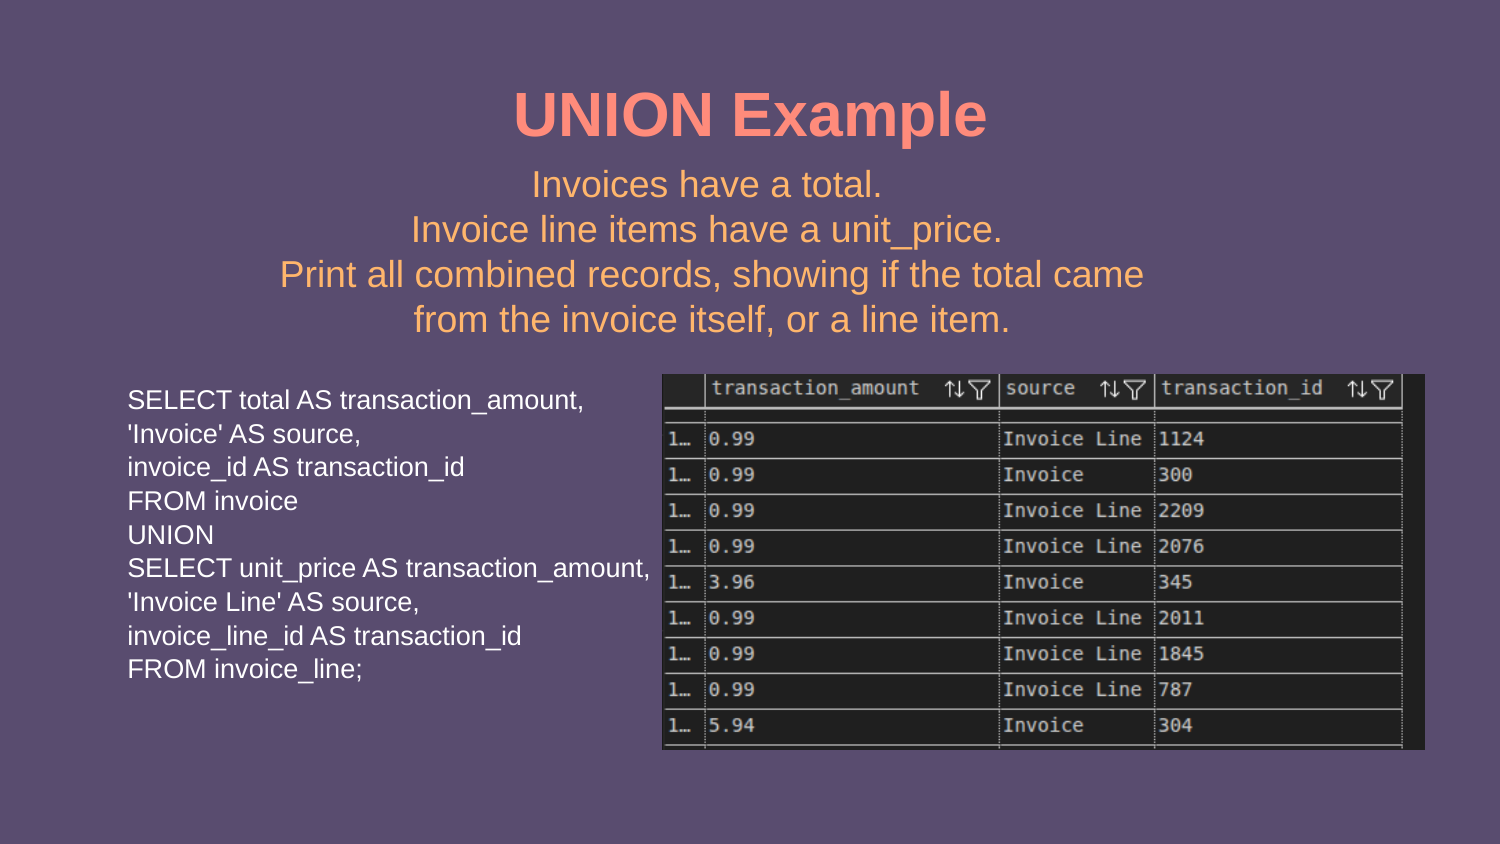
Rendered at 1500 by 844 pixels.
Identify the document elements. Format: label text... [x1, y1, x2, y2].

text_box SELECT total AS transaction_amount, 'Invoice' AS source, invoice_id AS transaction_id FROM invoice UNION SELECT unit_price AS transaction_amount, 'Invoice Line' AS source, invoice_line_id AS transaction_id FROM invoice_line; [112, 374, 662, 692]
picture [662, 374, 1426, 751]
text_box UNION Example [116, 58, 1386, 153]
text_box Invoices have a total. Invoice line items have a unit_price. Print all combined records, showing if the total came from the invoice itself, or a line item. [262, 152, 1163, 348]
